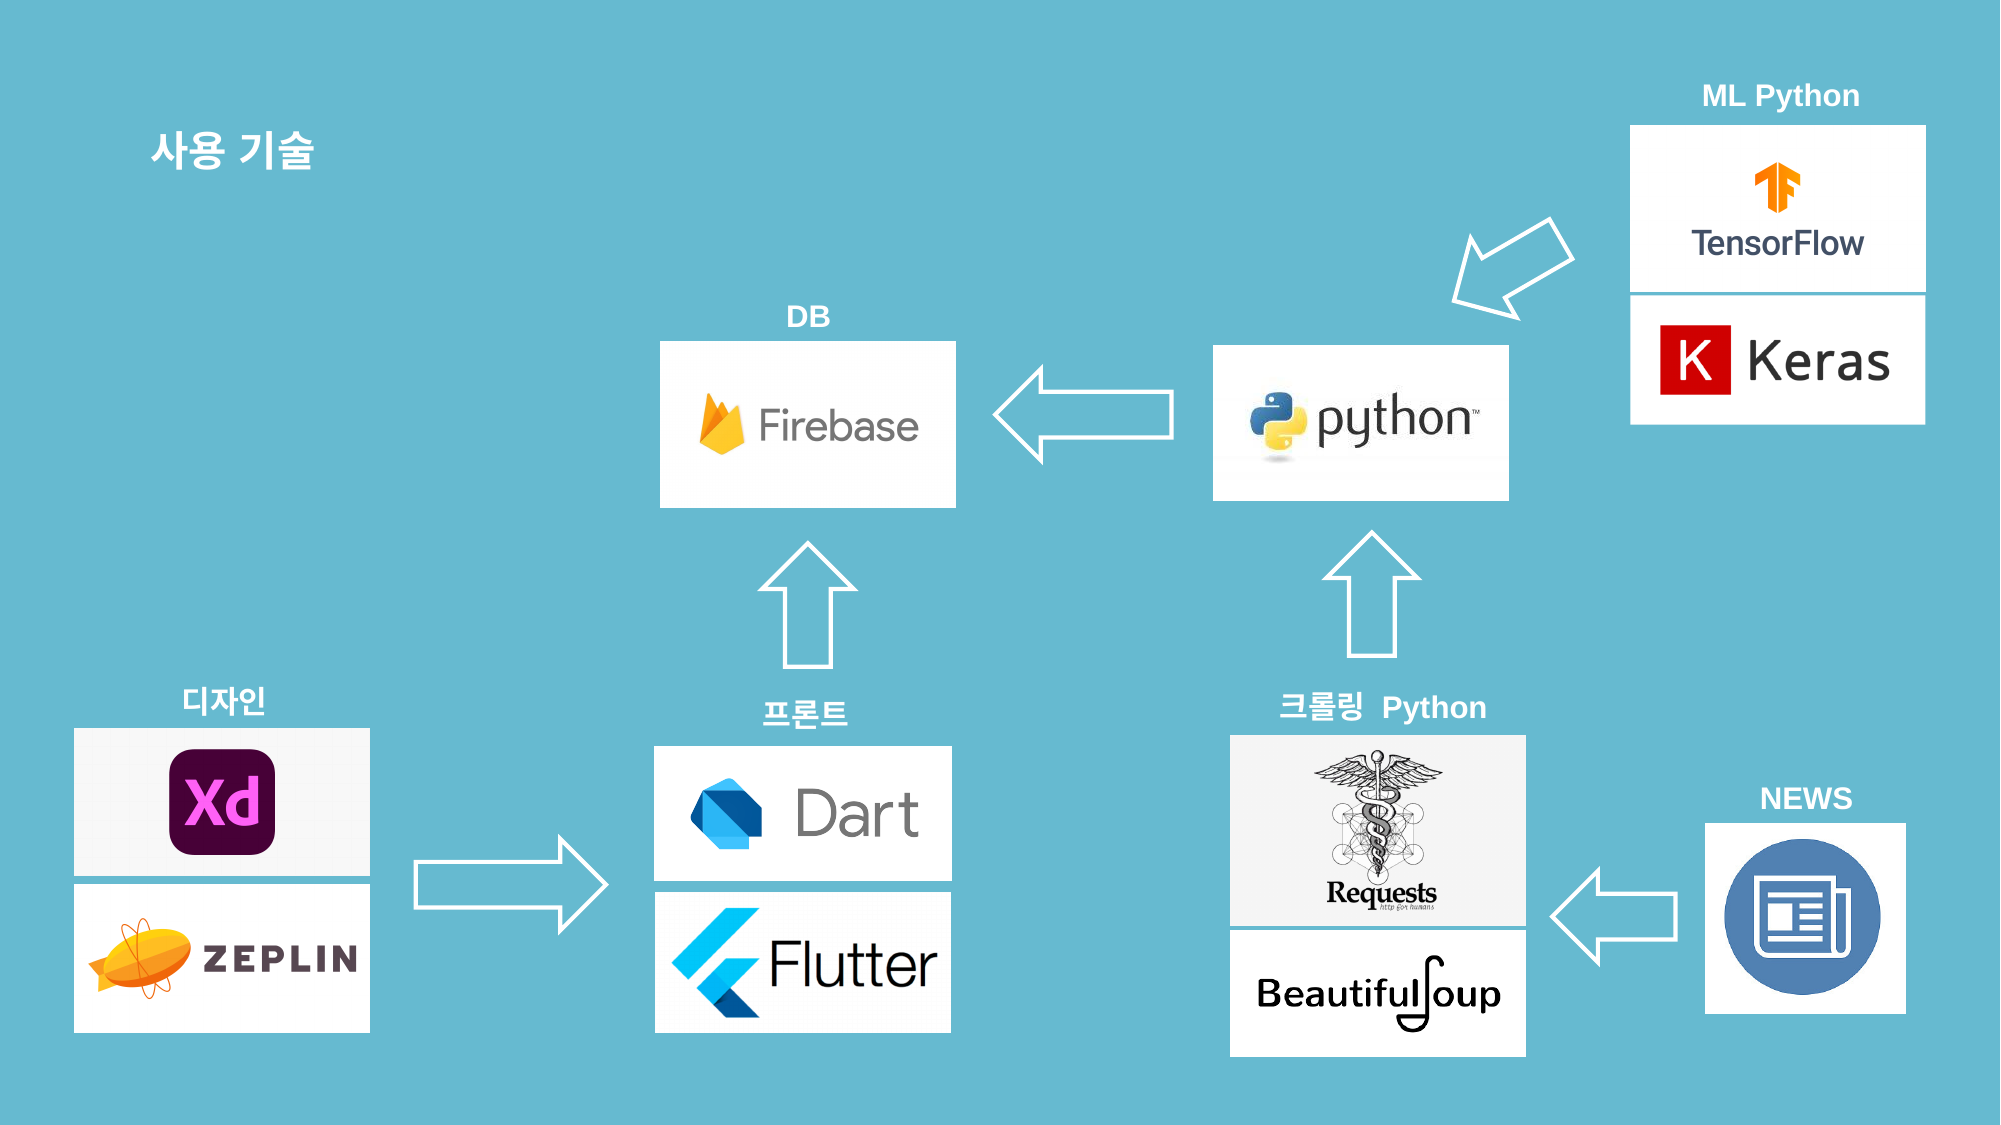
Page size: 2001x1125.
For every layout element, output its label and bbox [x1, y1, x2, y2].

text_box [74, 68, 1926, 1057]
